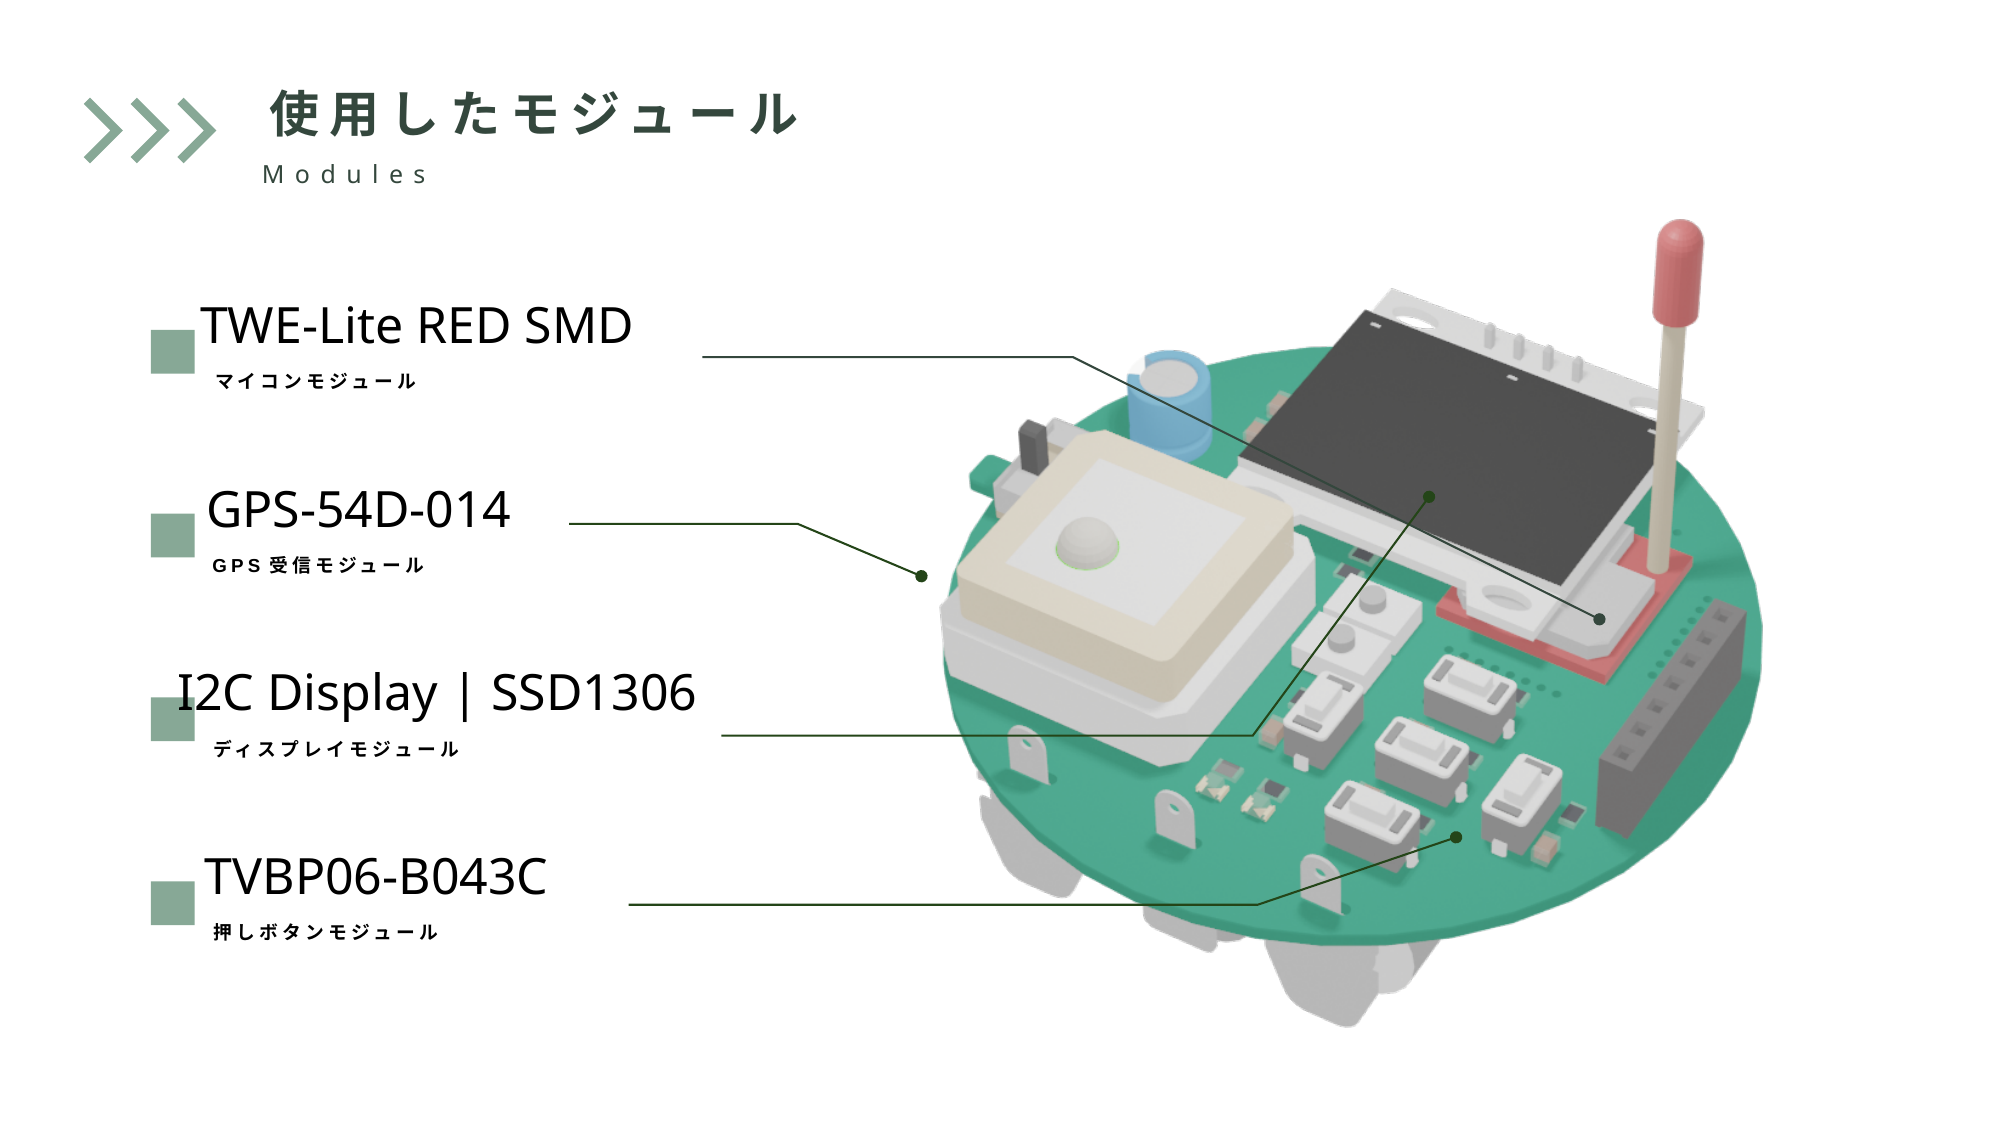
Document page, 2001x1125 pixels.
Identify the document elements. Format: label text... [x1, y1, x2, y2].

text_box マイコンモジュール [200, 362, 431, 400]
text_box [82, 96, 125, 165]
text_box [702, 356, 872, 407]
text_box 押しボタンモジュール [199, 913, 453, 952]
text_box [150, 329, 196, 375]
text_box TVBP06-B043C [190, 837, 563, 913]
text_box 使用したモジュール [254, 75, 814, 151]
text_box [569, 522, 872, 569]
text_box [129, 96, 172, 165]
text_box [175, 96, 218, 165]
text_box TWE-Lite RED SMD [185, 285, 649, 361]
text_box [150, 696, 196, 742]
text_box [150, 880, 196, 926]
text_box GPS-54D-014 [191, 469, 527, 545]
text_box [721, 684, 872, 737]
text_box [628, 884, 872, 906]
text_box I2C Display | SSD1306 [162, 653, 712, 729]
picture [872, 196, 1850, 1074]
text_box GPS受信モジュール [197, 546, 439, 584]
text_box Modules [247, 151, 441, 196]
text_box [150, 513, 196, 558]
text_box ディスプレイモジュール [198, 729, 474, 768]
